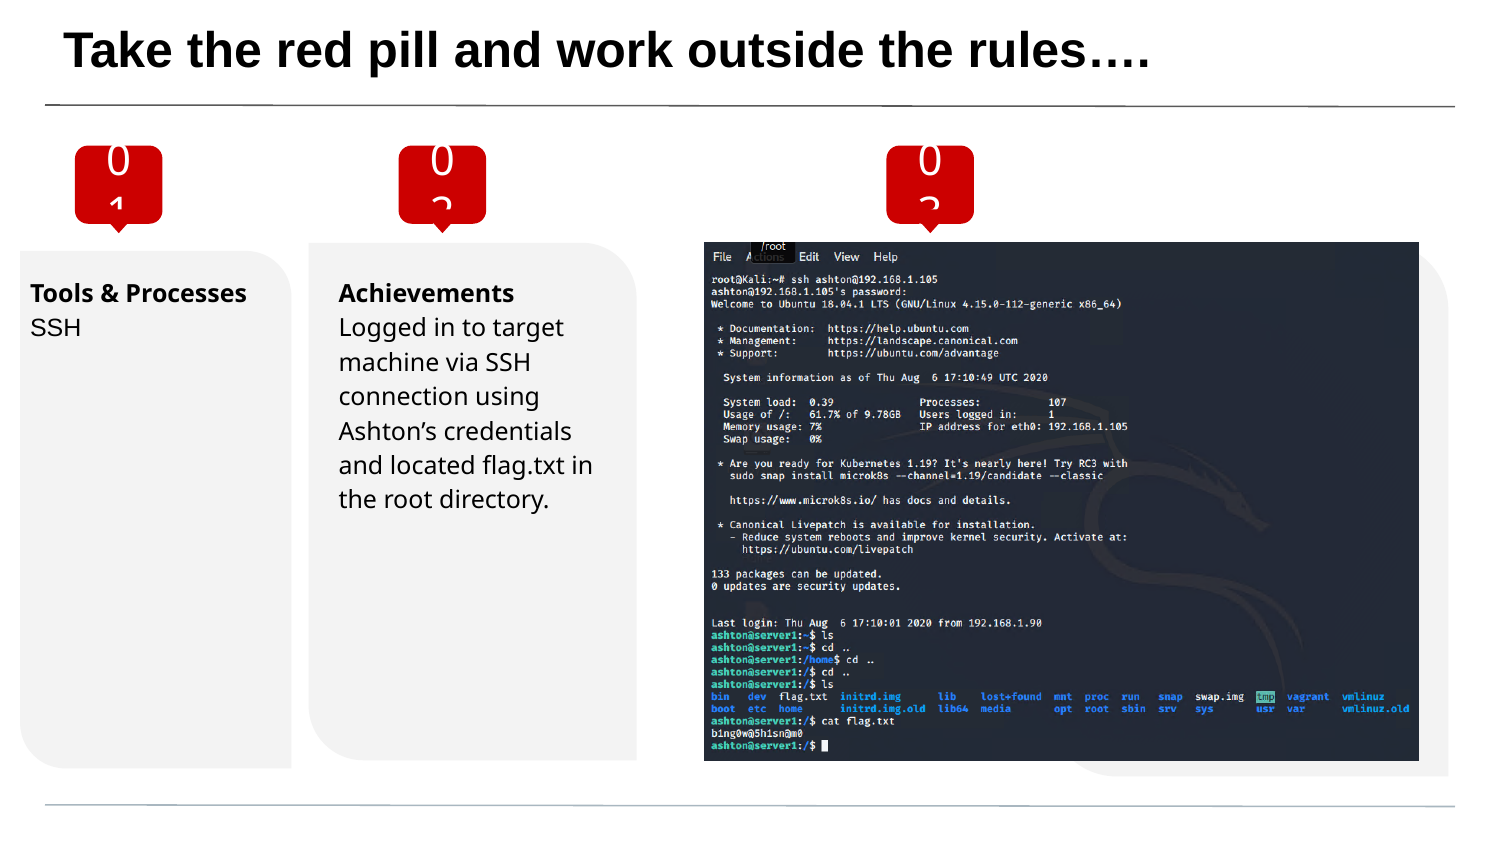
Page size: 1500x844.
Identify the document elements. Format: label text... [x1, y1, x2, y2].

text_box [886, 145, 975, 234]
picture [703, 242, 1419, 761]
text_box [398, 145, 487, 234]
text_box Tools & Processes SSH [0, 242, 308, 761]
text_box Achievements Logged in to target machine via SSH connection using Ashton’s credentials and located flag.txt in the root directory. [308, 242, 653, 761]
text_box Take the red pill and work outside the rules…. [48, 9, 1440, 85]
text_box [74, 145, 163, 234]
text_box [1050, 242, 1439, 777]
text_box [40, 761, 292, 769]
text_box [1439, 275, 1449, 777]
